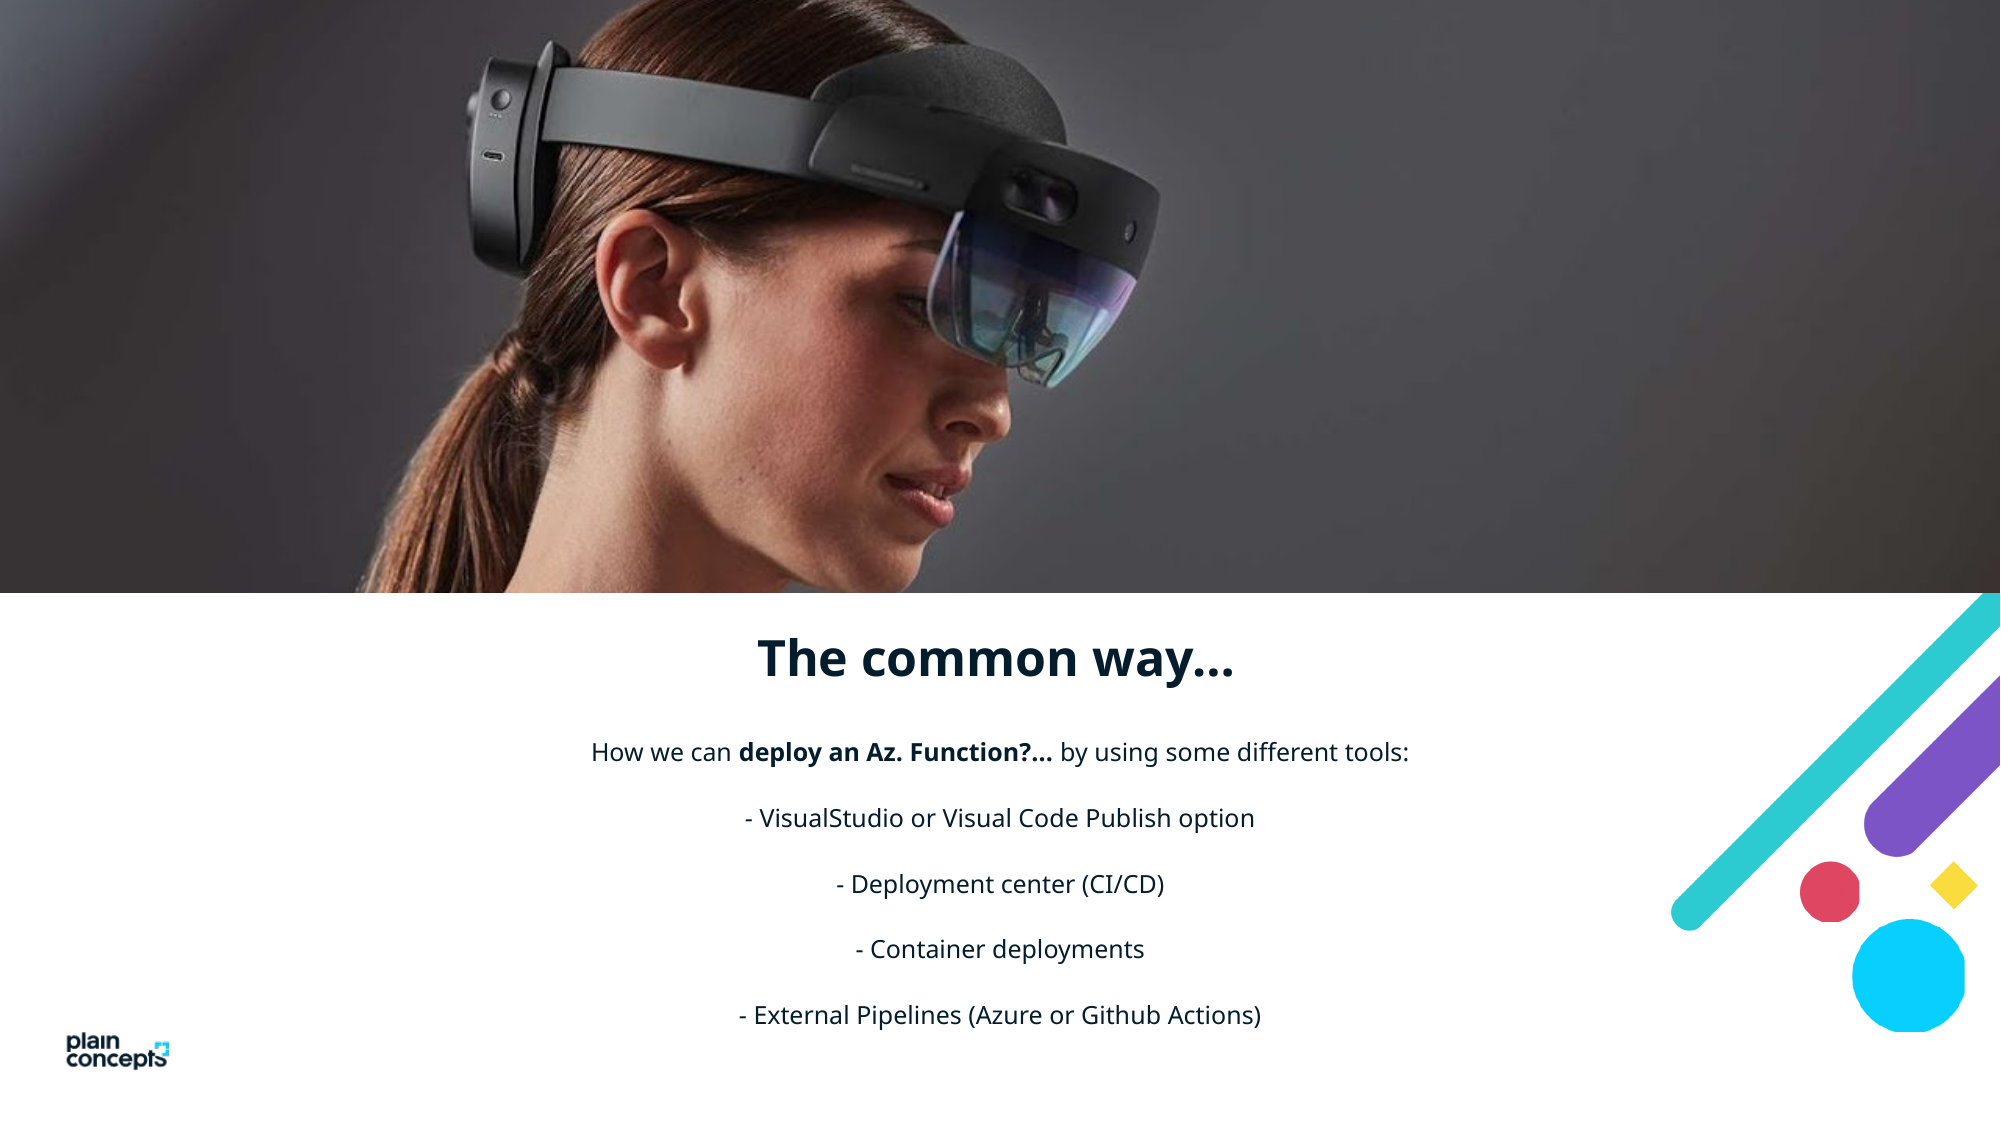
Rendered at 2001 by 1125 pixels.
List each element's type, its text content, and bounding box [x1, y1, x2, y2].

picture [0, 0, 2001, 1125]
list How we can deploy an Az. Function?... by using some different tools: - VisualStudio or Visual Code Publish option - Deployment center (CI/CD) - Container deployments - External Pipelines (Azure or Github Actions) [543, 714, 1458, 978]
list The common way… [538, 598, 1454, 695]
